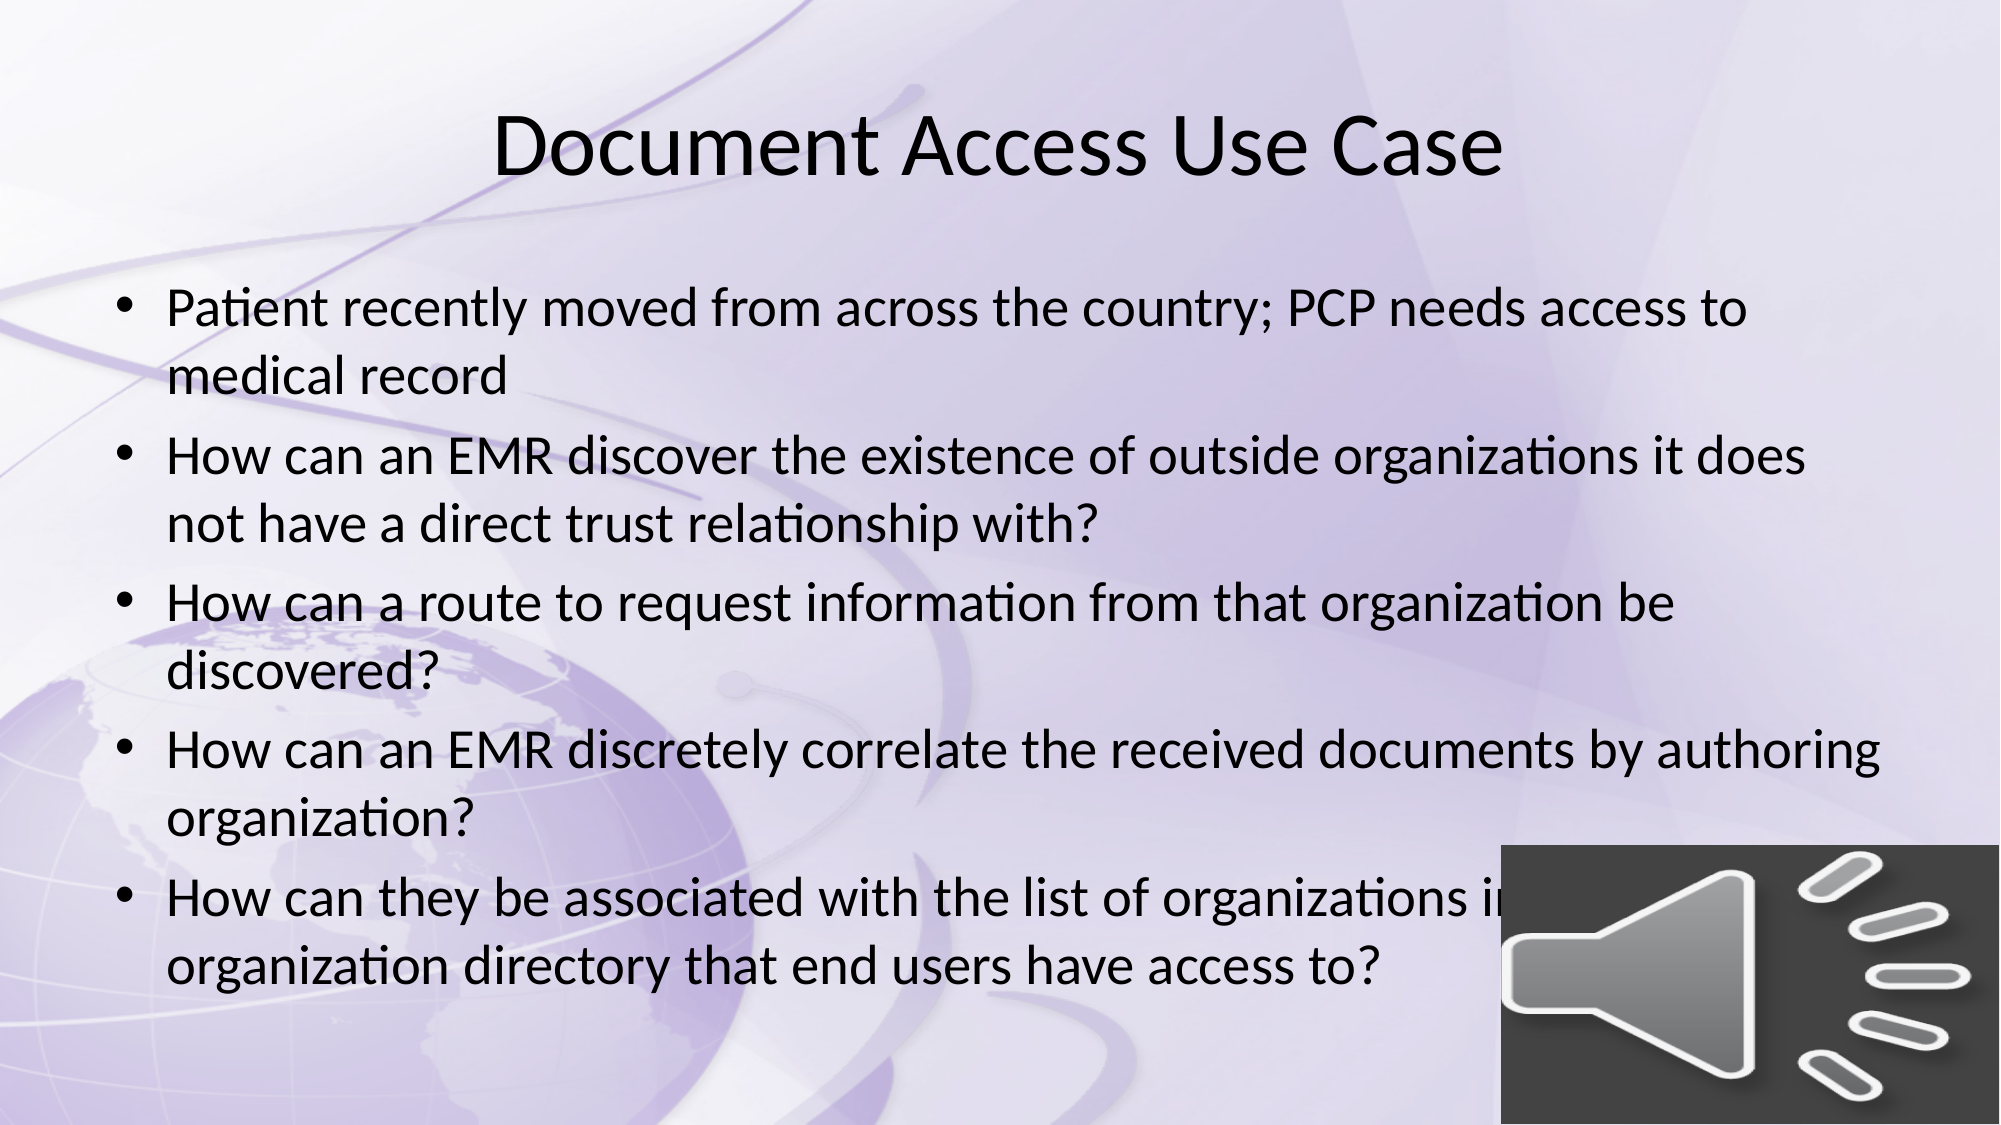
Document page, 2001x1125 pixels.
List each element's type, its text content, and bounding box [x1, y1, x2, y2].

picture [0, 0, 2000, 1125]
title Document Access Use Case [99, 45, 1900, 233]
list Patient recently moved from across the country; PCP needs access to medical record How can an EMR discover the existence of outside organizations it does not have a direct trust relationship with? How can a route to request information from that organization be discovered? How can an EMR discretely correlate the received documents by authoring organization? How can they be associated with the list of organizations in the organization directory that end users have access to? [99, 262, 1900, 1005]
